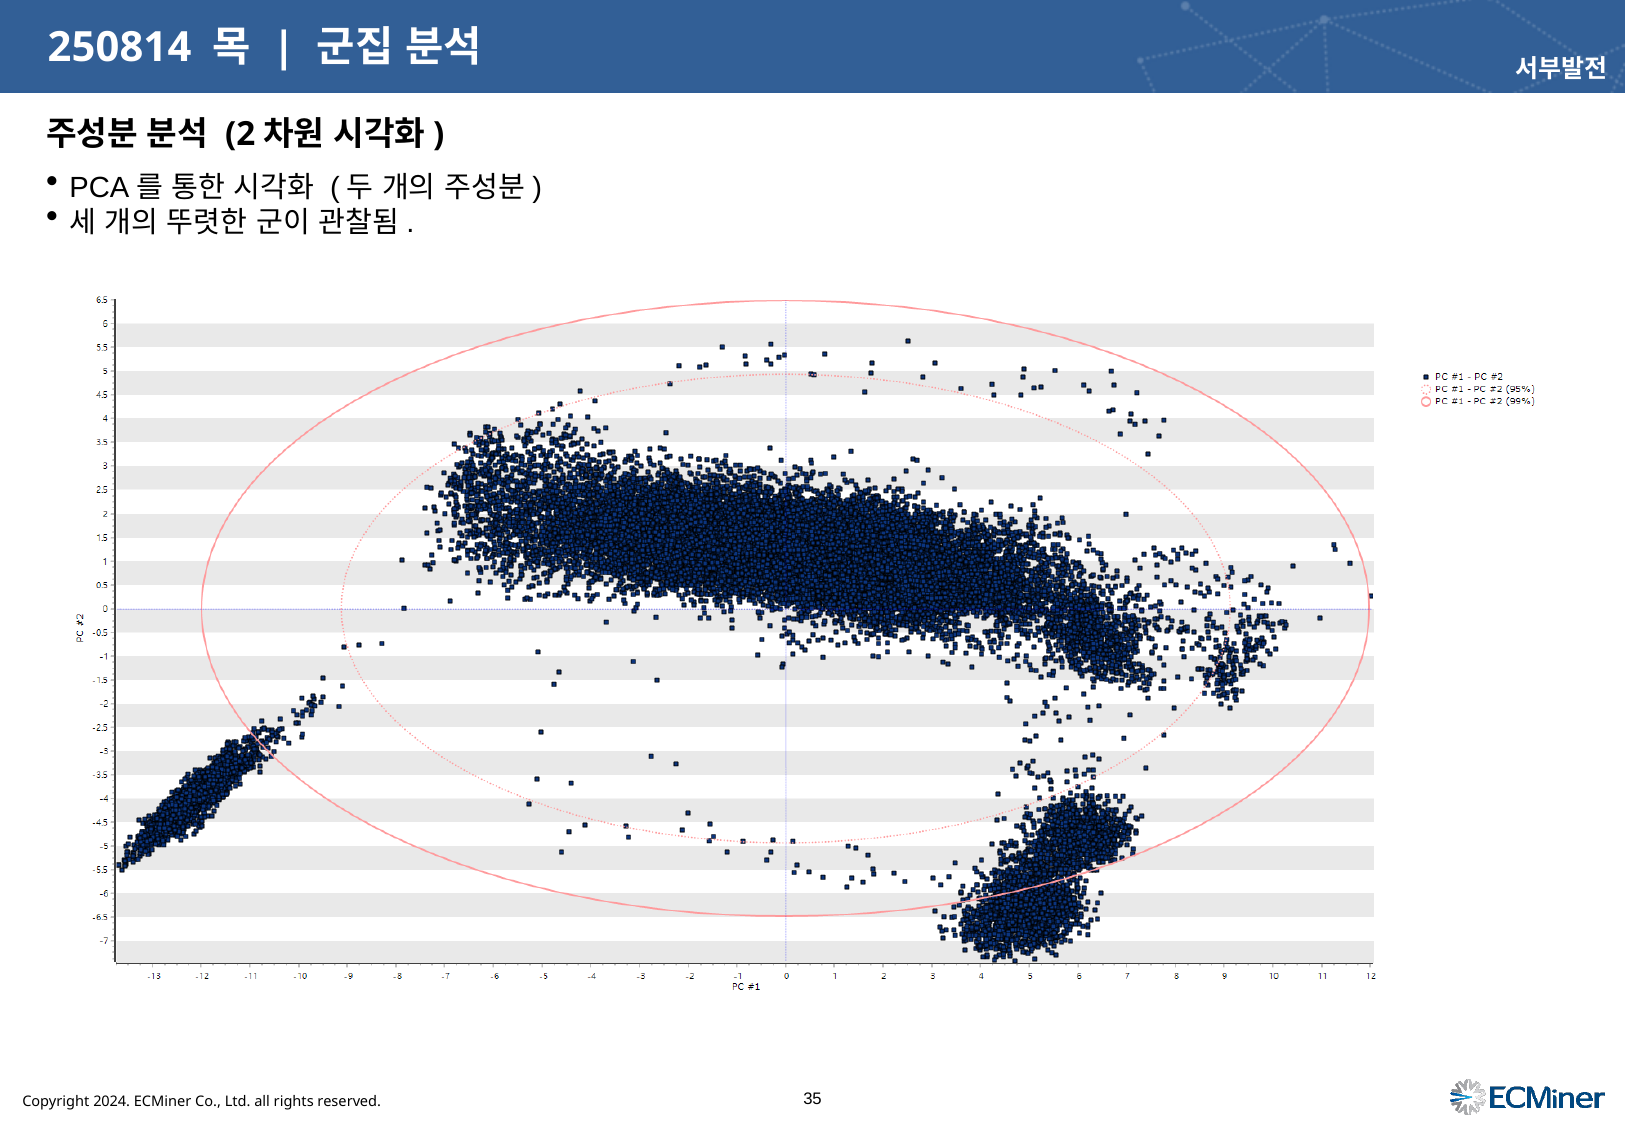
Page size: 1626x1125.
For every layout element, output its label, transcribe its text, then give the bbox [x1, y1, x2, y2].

list 서부발전 [1137, 44, 1622, 91]
picture [1450, 1079, 1605, 1115]
list 주성분 분석 (2차원 시각화) [34, 93, 1581, 160]
picture [32, 274, 1542, 1009]
title 250814 목 | 군집 분석 [32, 12, 1435, 79]
text_box PCA를 통한 시각화 (두 개의 주성분) 세 개의 뚜렷한 군이 관찰됨. [45, 168, 1188, 239]
picture [0, 0, 1625, 93]
